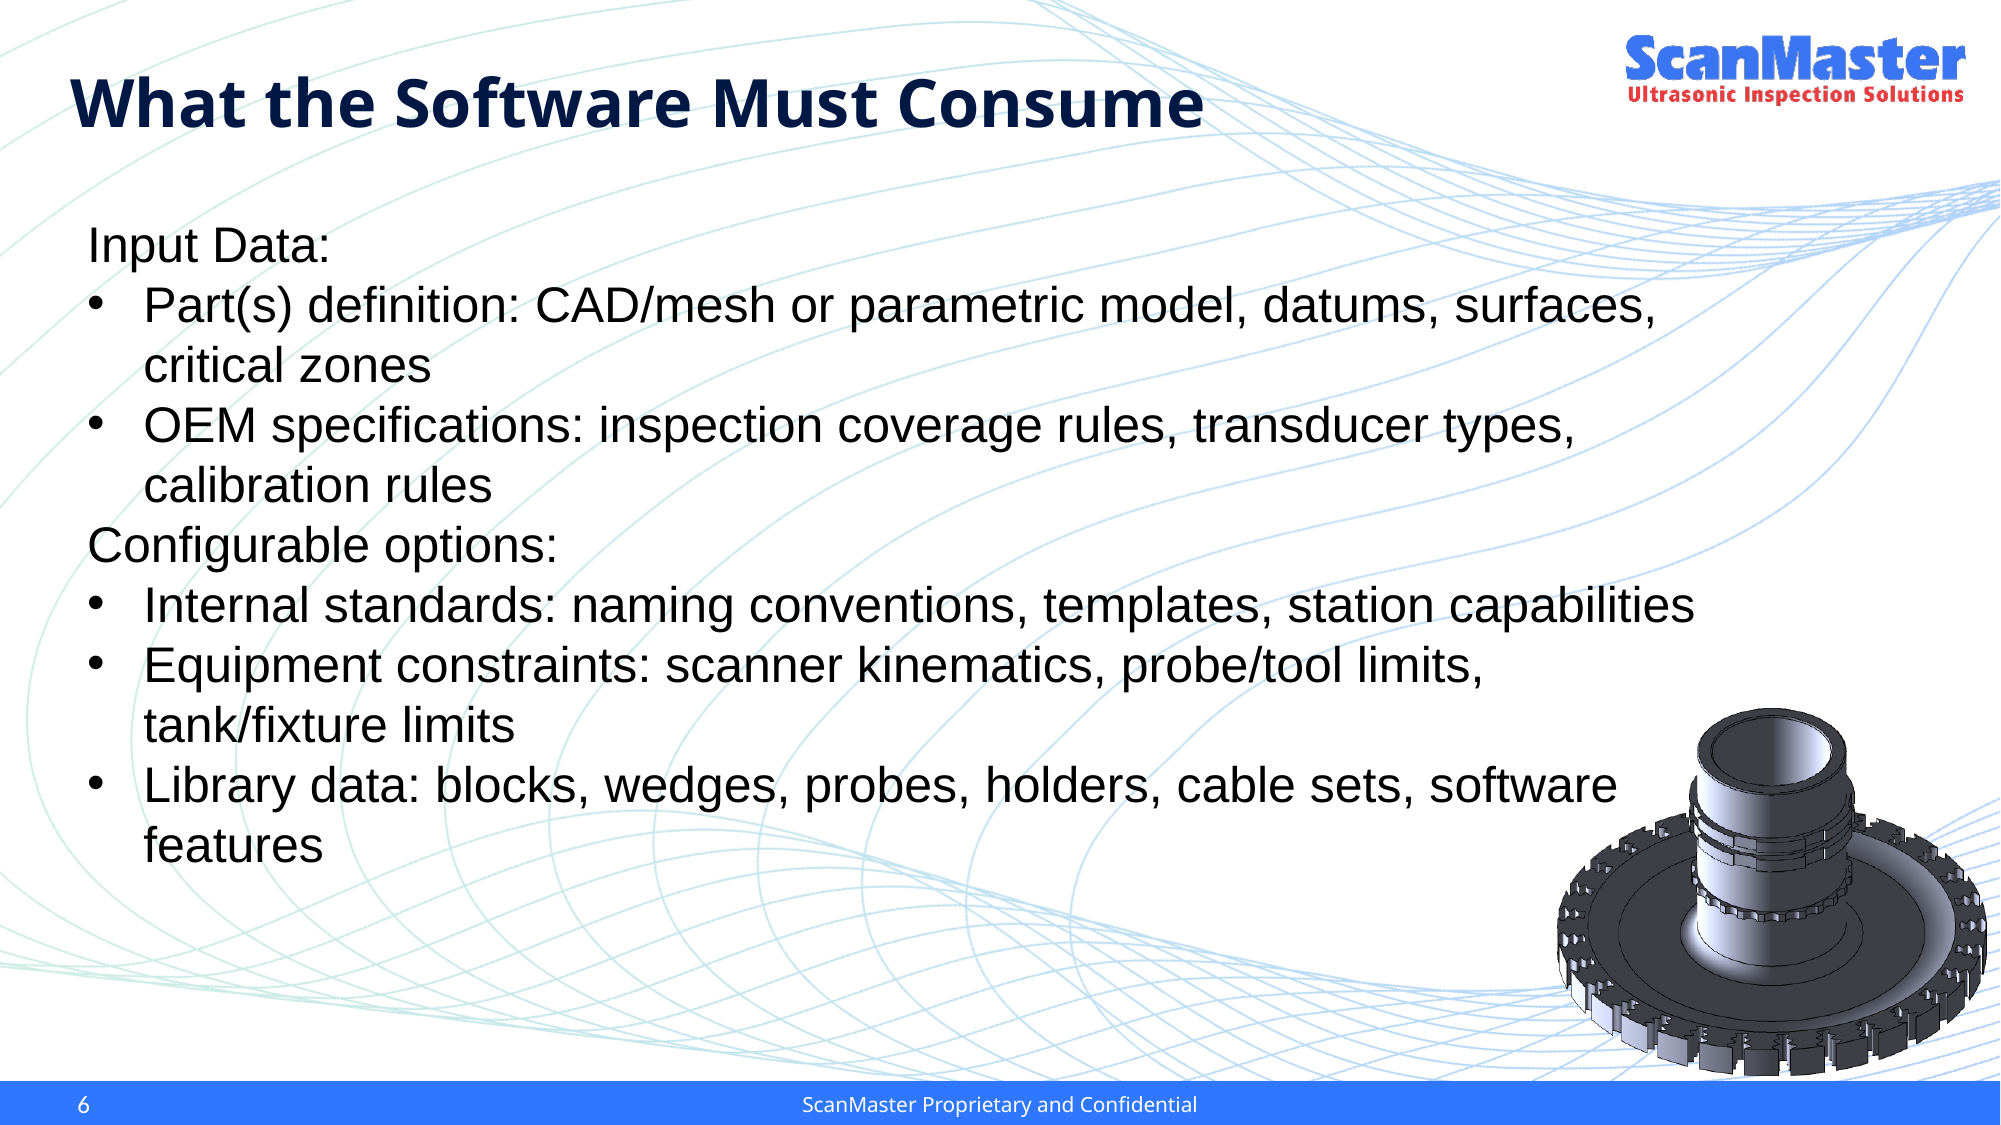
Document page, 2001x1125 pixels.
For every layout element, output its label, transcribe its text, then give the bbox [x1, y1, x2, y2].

picture [0, 0, 2001, 1125]
text_box Input Data: Part(s) definition: CAD/mesh or parametric model, datums, surfaces, critical zones OEM specifications: inspection coverage rules, transducer types, calibration rules Configurable options: Internal standards: naming conventions, templates, station capabilities Equipment constraints: scanner kinematics, probe/tool limits, tank/fixture limits Library data: blocks, wedges, probes, holders, cable sets, software features [72, 205, 1743, 1125]
title What the Software Must Consume [55, 24, 1682, 150]
